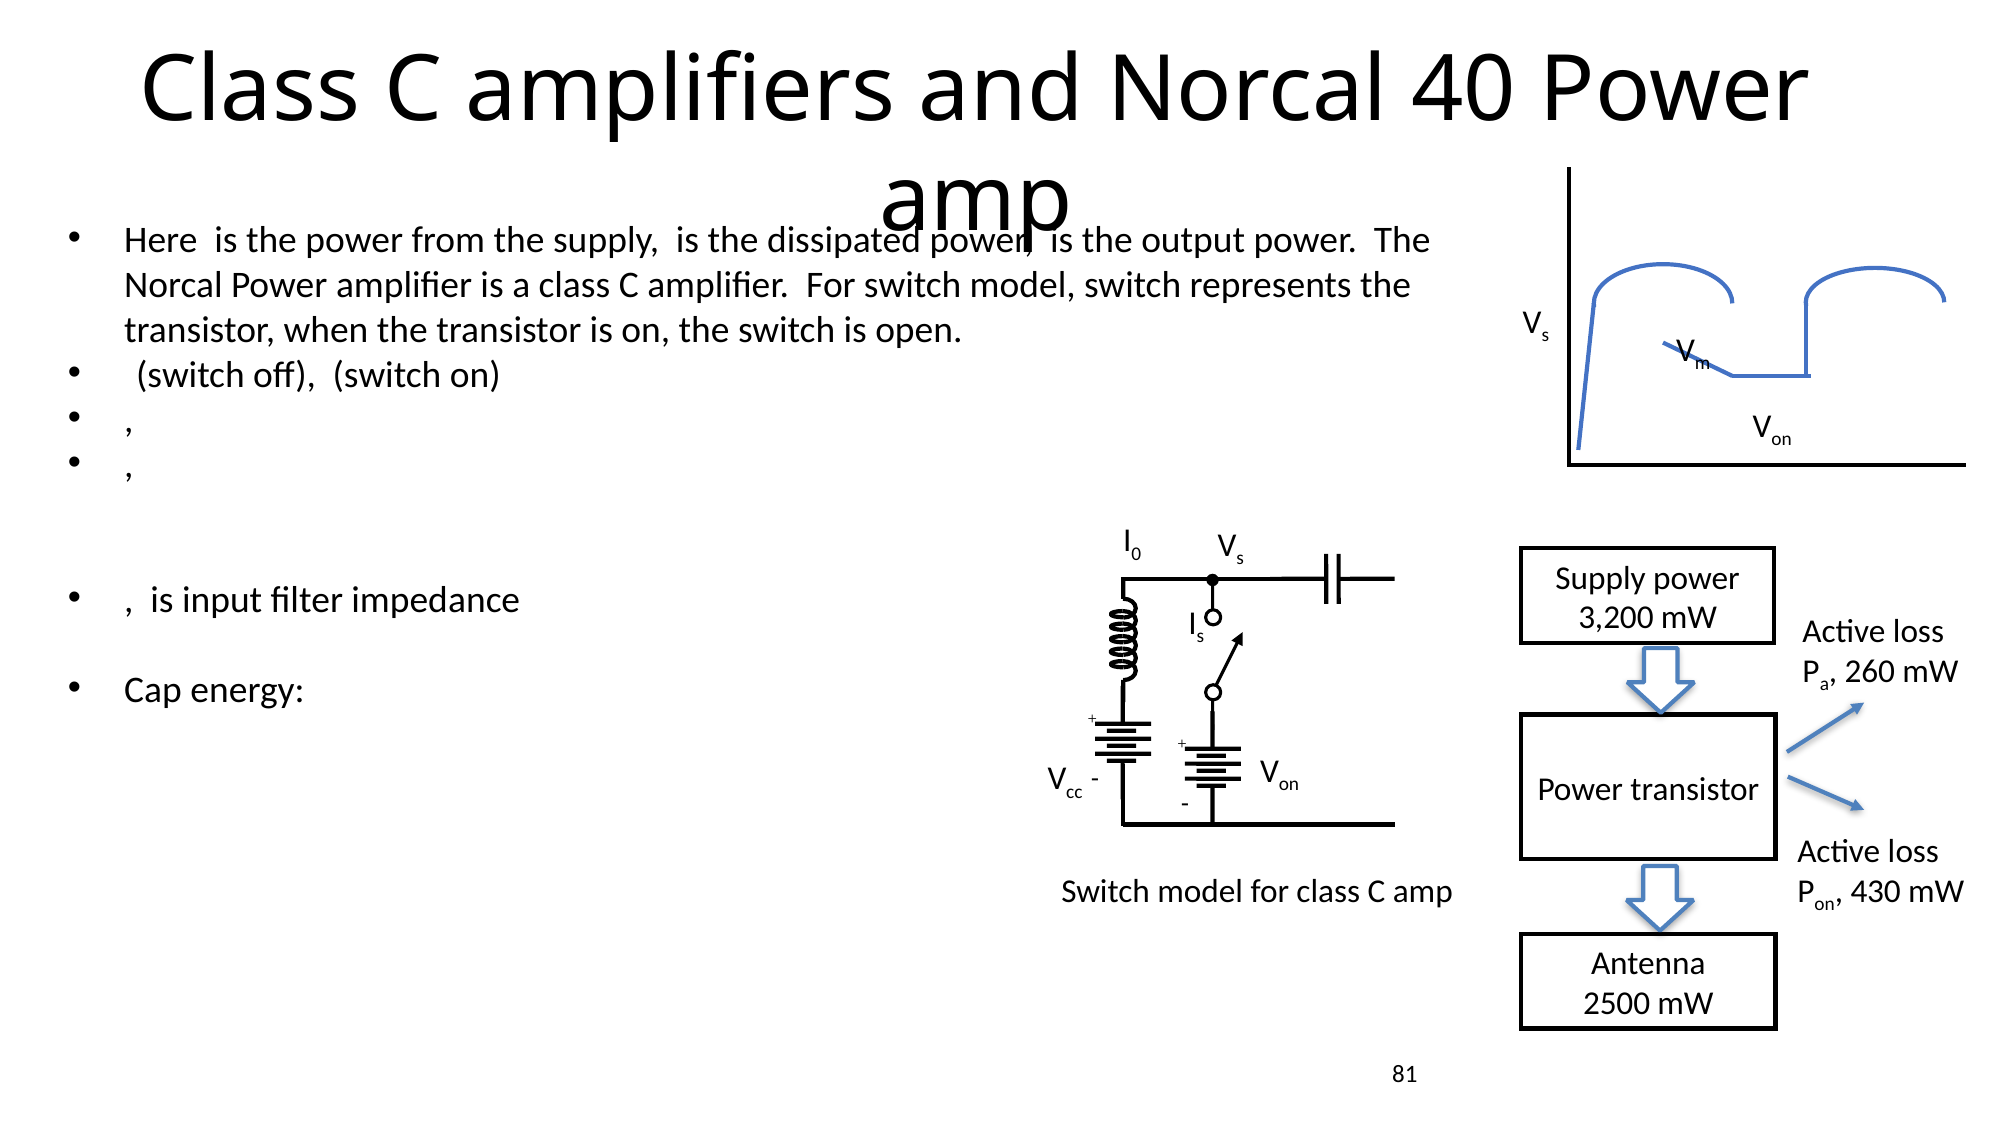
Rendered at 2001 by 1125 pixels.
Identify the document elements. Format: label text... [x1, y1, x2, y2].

text_box Class C amplifiers and Norcal 40 Power amp [30, 21, 1922, 257]
slide_number 81 [1074, 918, 1425, 1125]
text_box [1507, 166, 1966, 467]
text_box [1032, 511, 1488, 918]
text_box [1521, 548, 1959, 1030]
